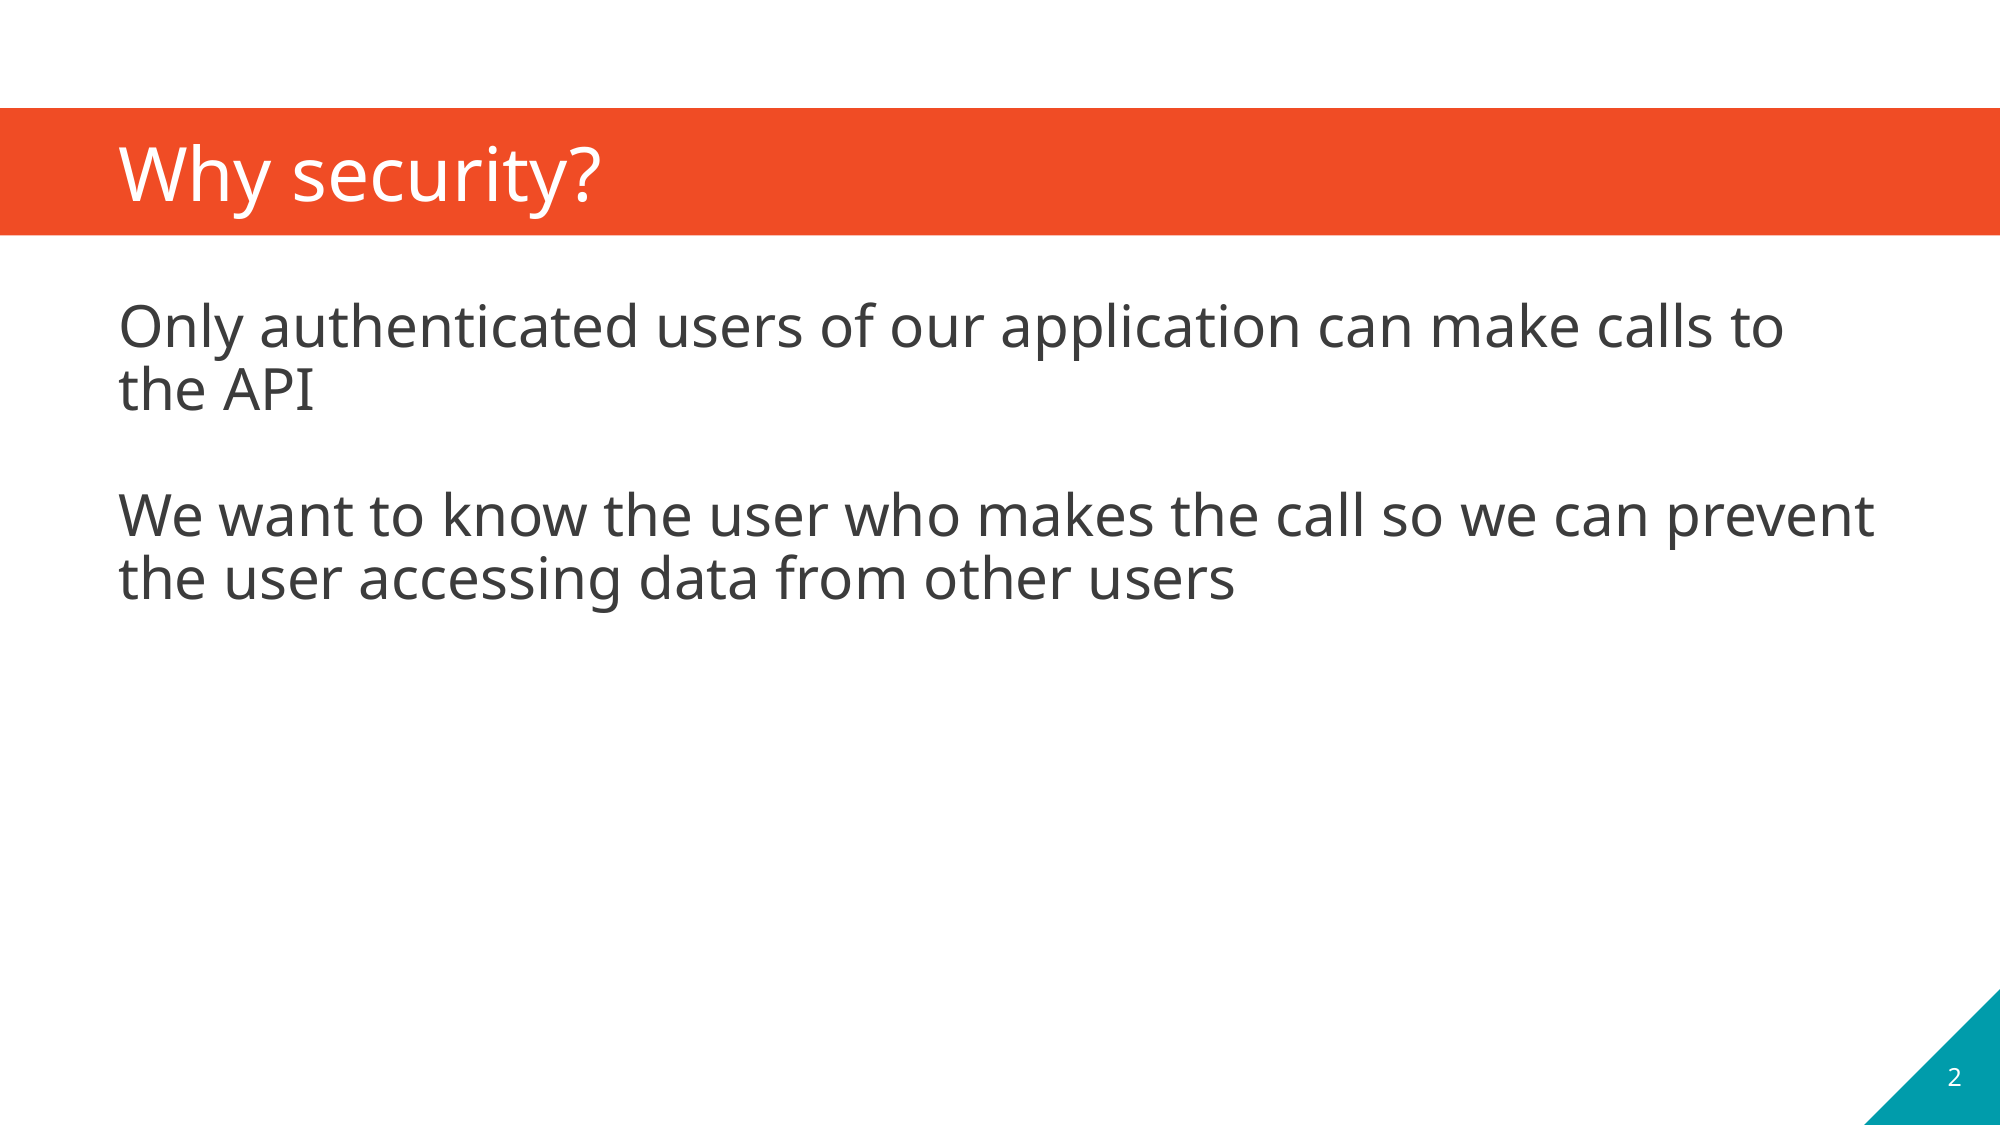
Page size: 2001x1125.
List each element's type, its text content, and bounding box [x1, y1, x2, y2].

title Why security? [0, 108, 2000, 236]
slide_number 2 [1862, 987, 2000, 1125]
list Only authenticated users of our application can make calls to the API We want to know the user who makes the call so we can prevent the user accessing data from other users [0, 237, 2000, 1040]
